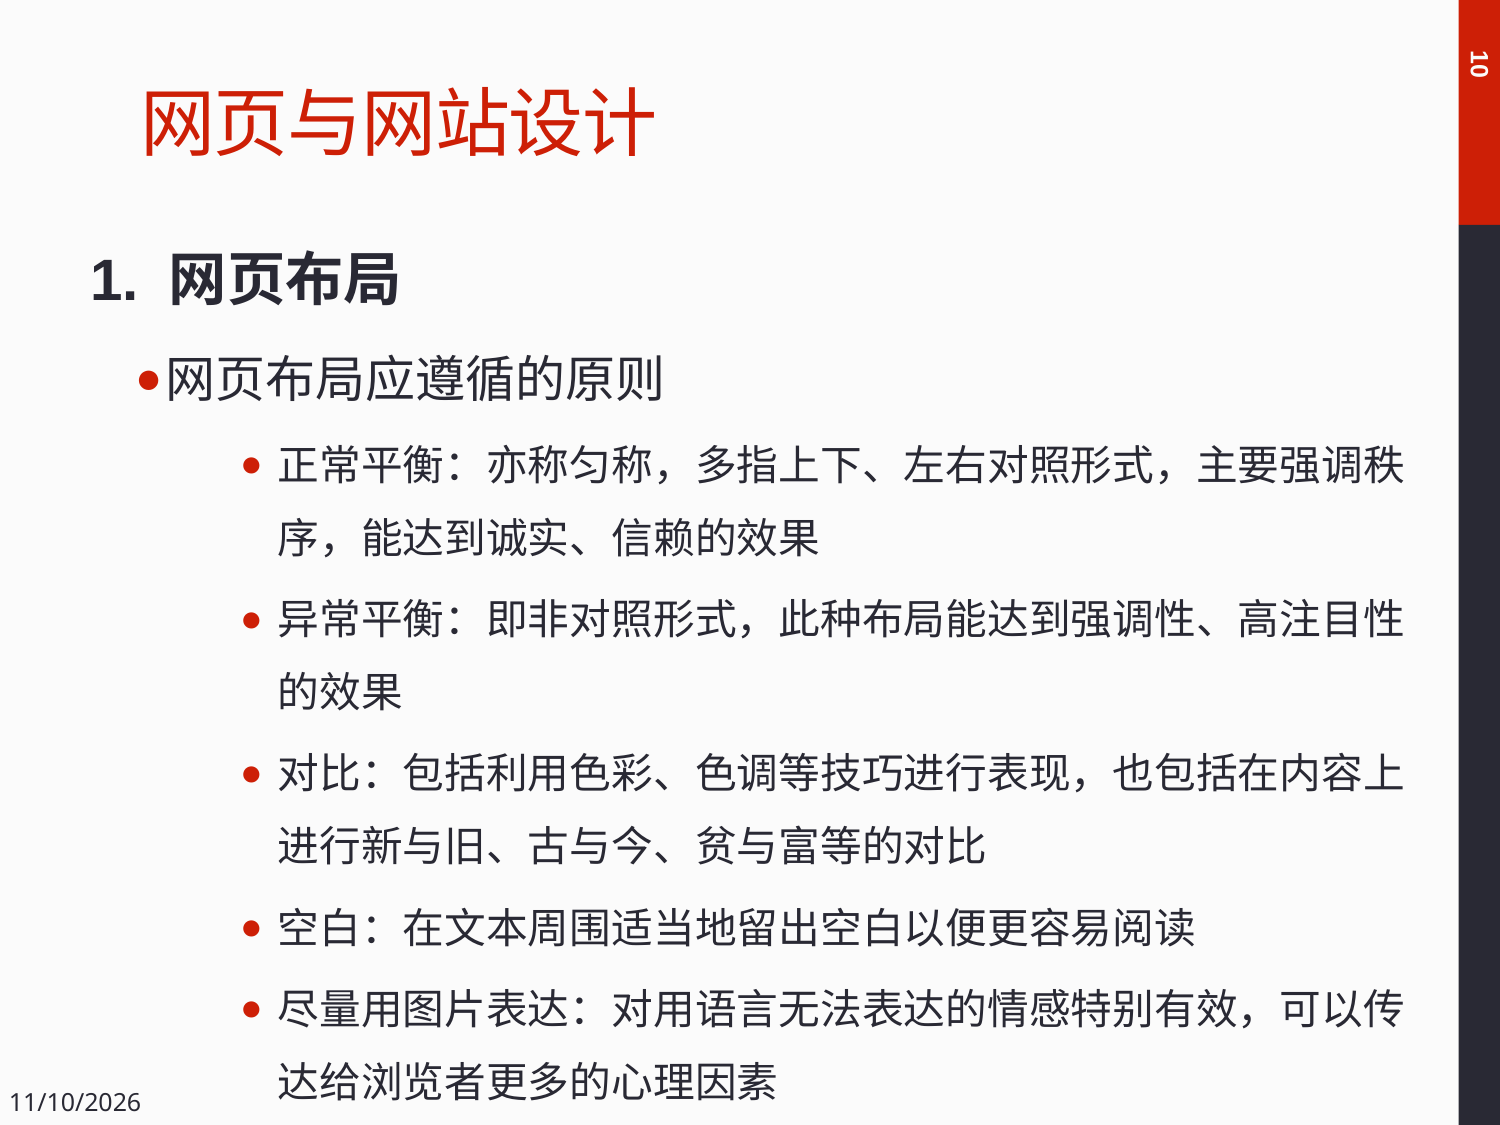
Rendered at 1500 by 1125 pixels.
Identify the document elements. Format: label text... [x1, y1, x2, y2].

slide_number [0, 1070, 183, 1121]
title 网页与网站设计 [75, 24, 1282, 173]
list 1. 网页布局 网页布局应遵循的原则 正常平衡：亦称匀称，多指上下、左右对照形式，主要强调秩序，能达到诚实、信赖的效果 异常平衡：即非对照形式，此种布局能达到强调性、高注目性的效果 对比：包括利用色彩、色调等技巧进行表现，也包括在内容上进行新与旧、古与今、贫与富等的对比 空白：在文本周围适当地留出空白以便更容易阅读 尽量用图片表达：对用语言无法表达的情感特别有效，可以传达给浏览者更多的心理因素 [75, 231, 1424, 1024]
slide_number 10 [1450, 15, 1500, 114]
